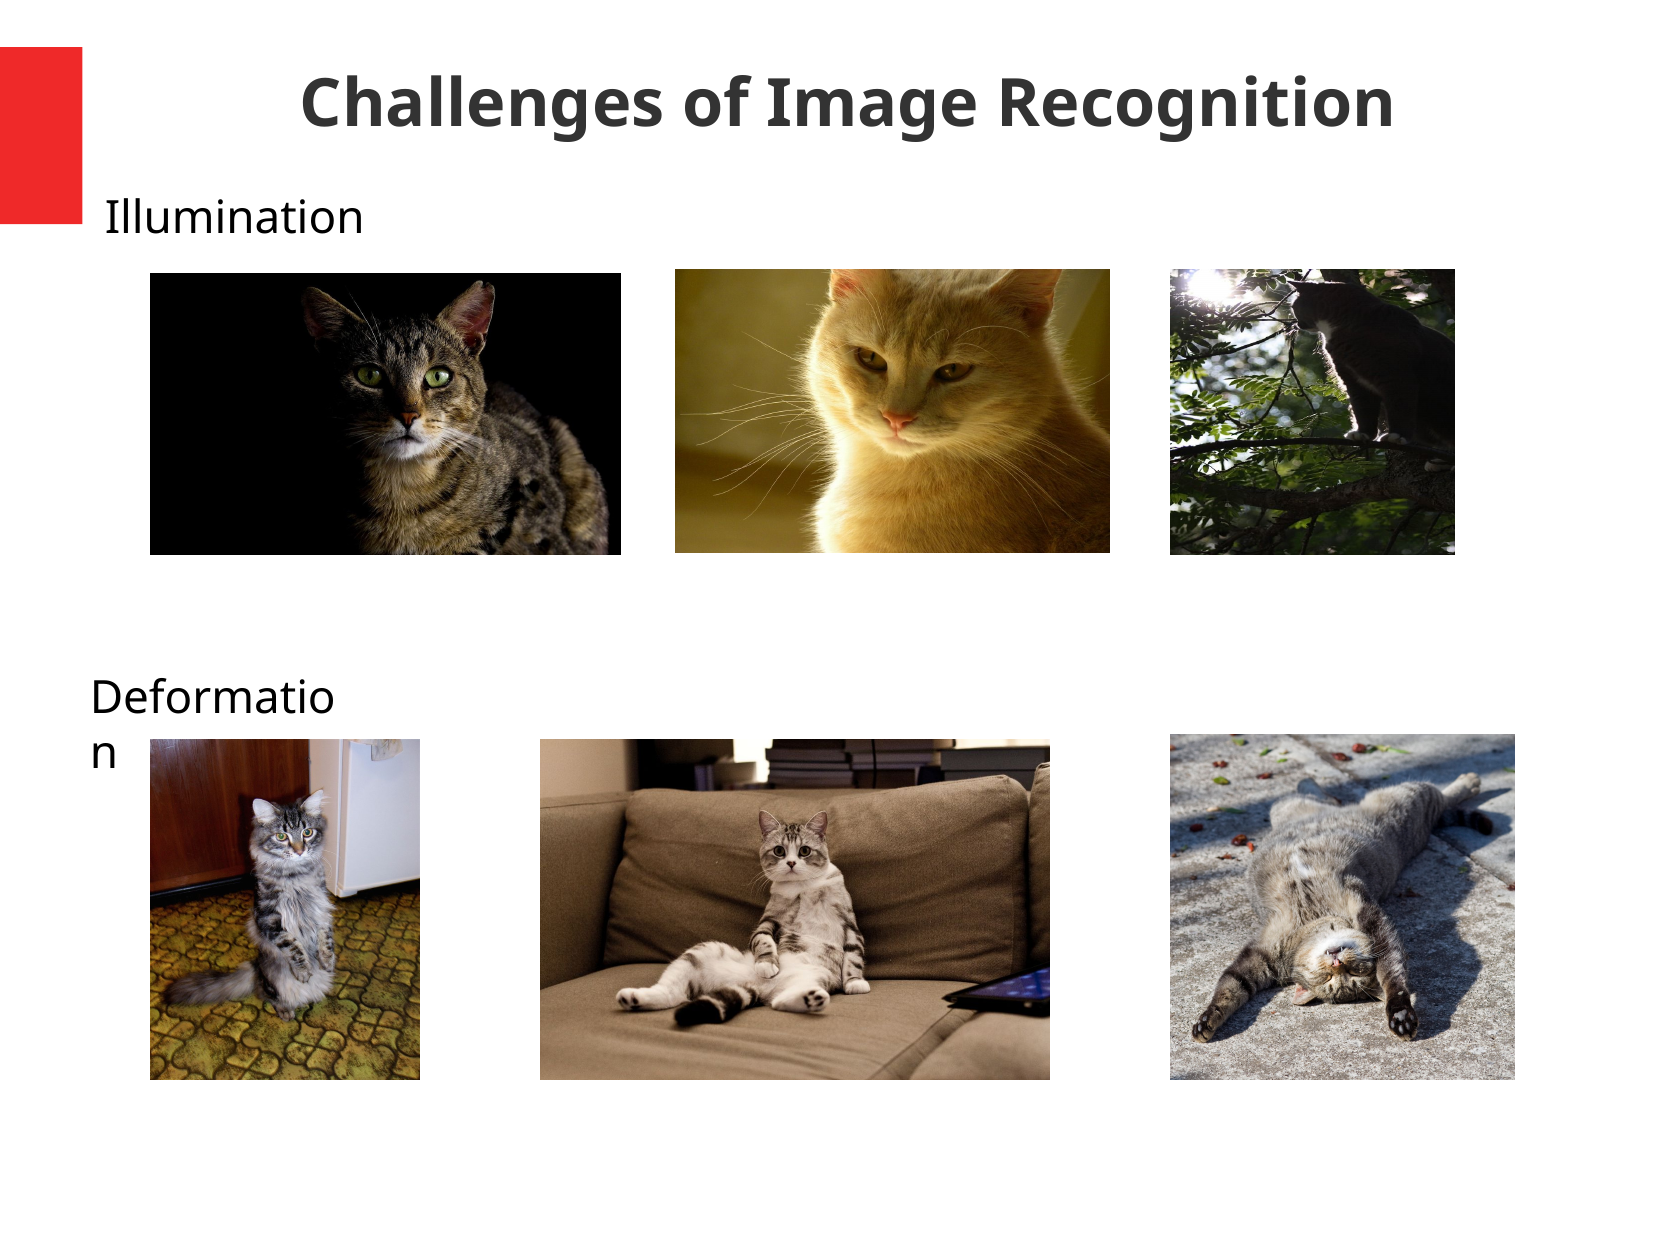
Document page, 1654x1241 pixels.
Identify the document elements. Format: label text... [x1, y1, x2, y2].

picture [149, 739, 420, 1080]
picture [1169, 734, 1516, 1080]
text_box Challenges of Image Recognition [195, 34, 1502, 165]
text_box Illumination [90, 179, 390, 246]
text_box Deformation [75, 659, 375, 726]
picture [674, 269, 1110, 553]
picture [1169, 269, 1455, 555]
picture [149, 273, 622, 555]
picture [539, 739, 1050, 1080]
